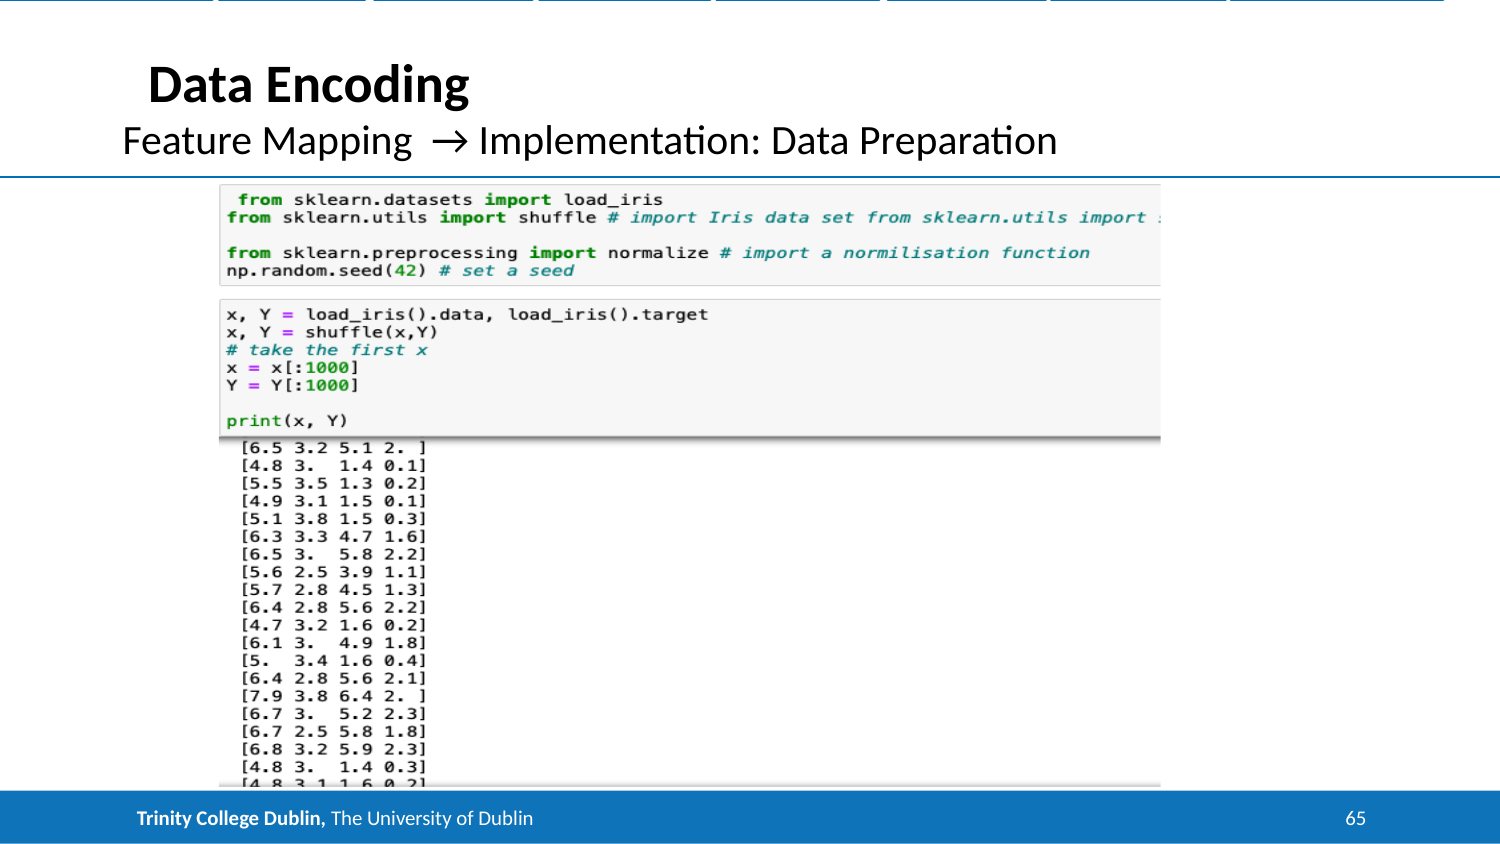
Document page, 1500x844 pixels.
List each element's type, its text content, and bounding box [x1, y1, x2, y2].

picture [218, 180, 1161, 291]
picture [218, 293, 1161, 791]
list Feature Mapping → Implementation: Data Preparation [122, 112, 1367, 164]
title Data Encoding [135, 44, 1367, 112]
